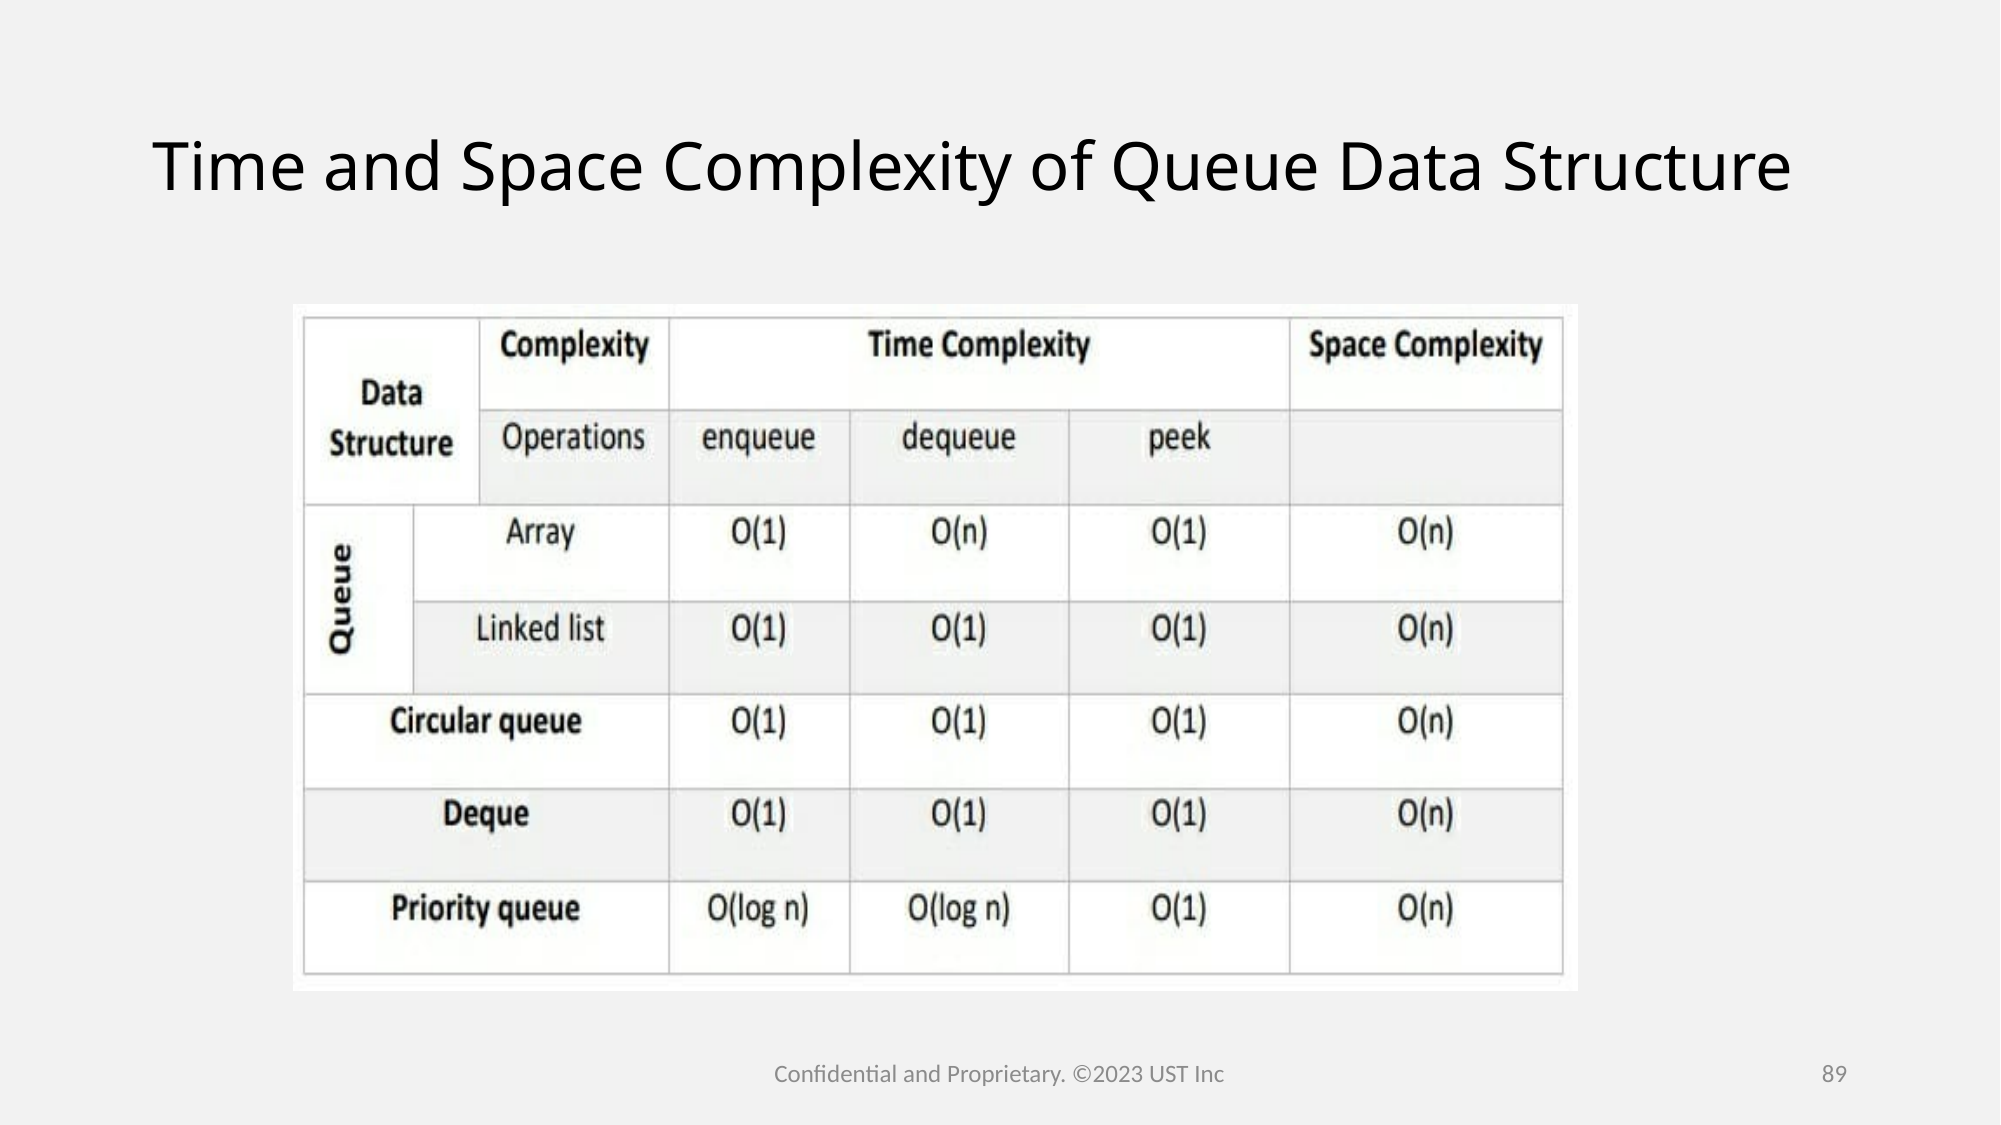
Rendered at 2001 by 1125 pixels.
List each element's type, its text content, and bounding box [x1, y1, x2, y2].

footer Confidential and Proprietary. ©2023 UST Inc [662, 1042, 1338, 1103]
title Time and Space Complexity of Queue Data Structure [137, 59, 1863, 278]
slide_number 89 [1412, 1042, 1863, 1103]
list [293, 304, 1578, 991]
